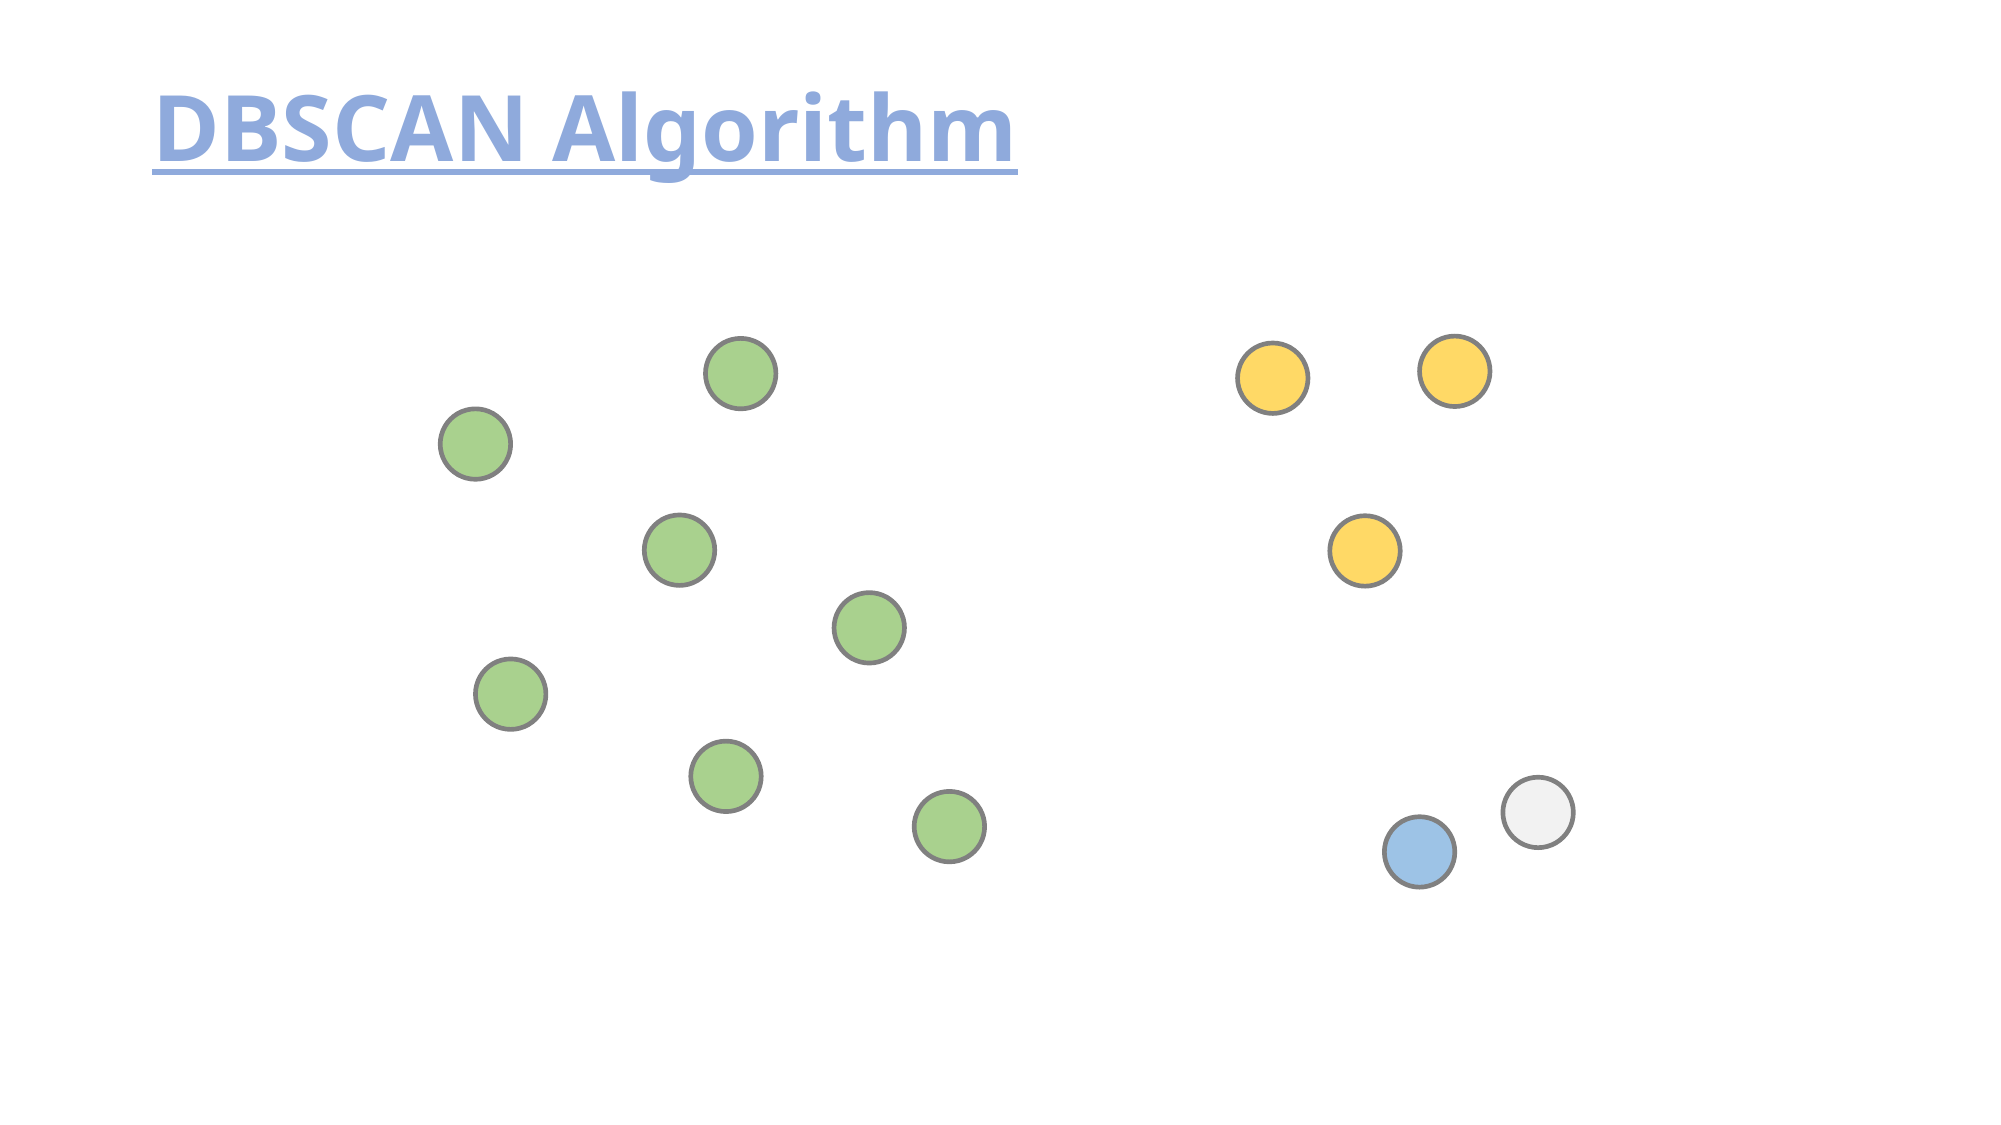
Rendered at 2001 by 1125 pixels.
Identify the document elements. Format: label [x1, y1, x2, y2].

title [137, 23, 1863, 241]
text_box [1418, 335, 1492, 408]
text_box [689, 740, 763, 813]
text_box [1501, 776, 1575, 849]
text_box [439, 407, 512, 481]
text_box [643, 513, 716, 587]
text_box [913, 790, 986, 863]
text_box [474, 657, 547, 731]
text_box [832, 591, 906, 665]
text_box [1383, 815, 1456, 889]
text_box [704, 337, 777, 410]
text_box [1236, 341, 1310, 415]
text_box [1328, 514, 1402, 588]
